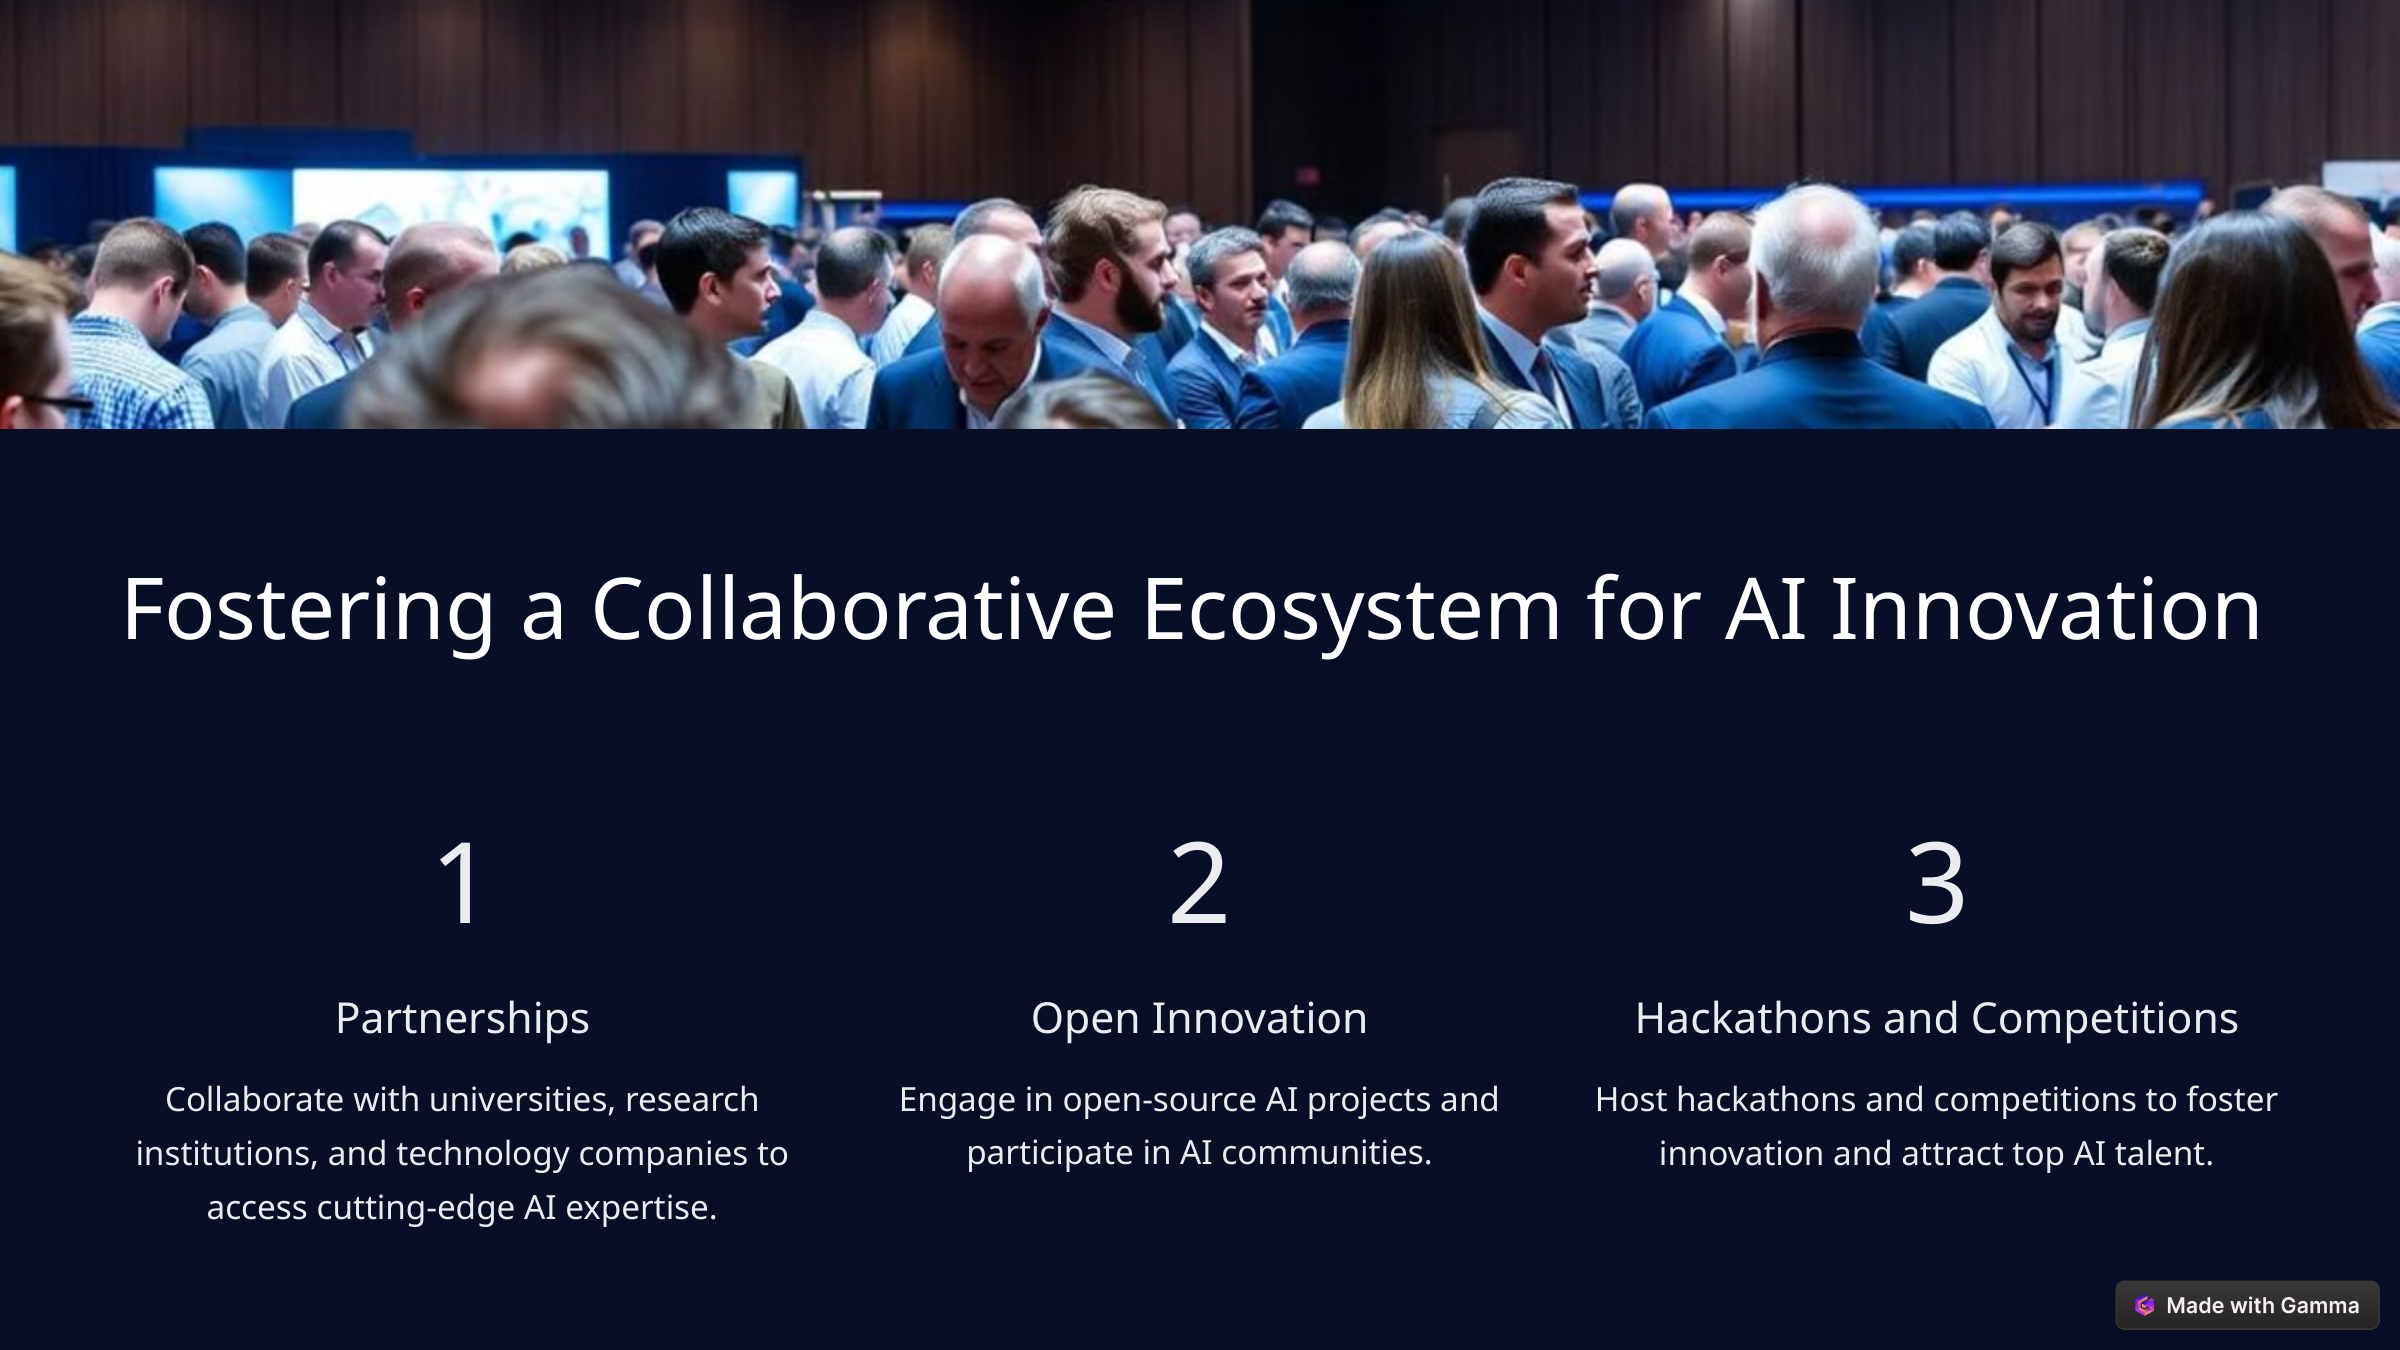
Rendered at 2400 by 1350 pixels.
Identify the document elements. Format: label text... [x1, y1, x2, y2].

text_box 1 [120, 833, 806, 947]
picture [0, 0, 2400, 429]
text_box 3 [1594, 833, 2280, 947]
text_box Open Innovation [985, 989, 1415, 1043]
text_box Collaborate with universities, research institutions, and technology companies to access cutting-edge AI expertise. [120, 1063, 806, 1228]
text_box Hackathons and Competitions [1627, 989, 2247, 1043]
picture [2106, 1271, 2389, 1339]
text_box 2 [857, 833, 1543, 947]
text_box Engage in open-source AI projects and participate in AI communities. [857, 1063, 1543, 1174]
text_box Partnerships [248, 989, 678, 1043]
text_box Host hackathons and competitions to foster innovation and attract top AI talent. [1594, 1063, 2280, 1228]
text_box Fostering a Collaborative Ecosystem for AI Innovation [119, 550, 2280, 765]
